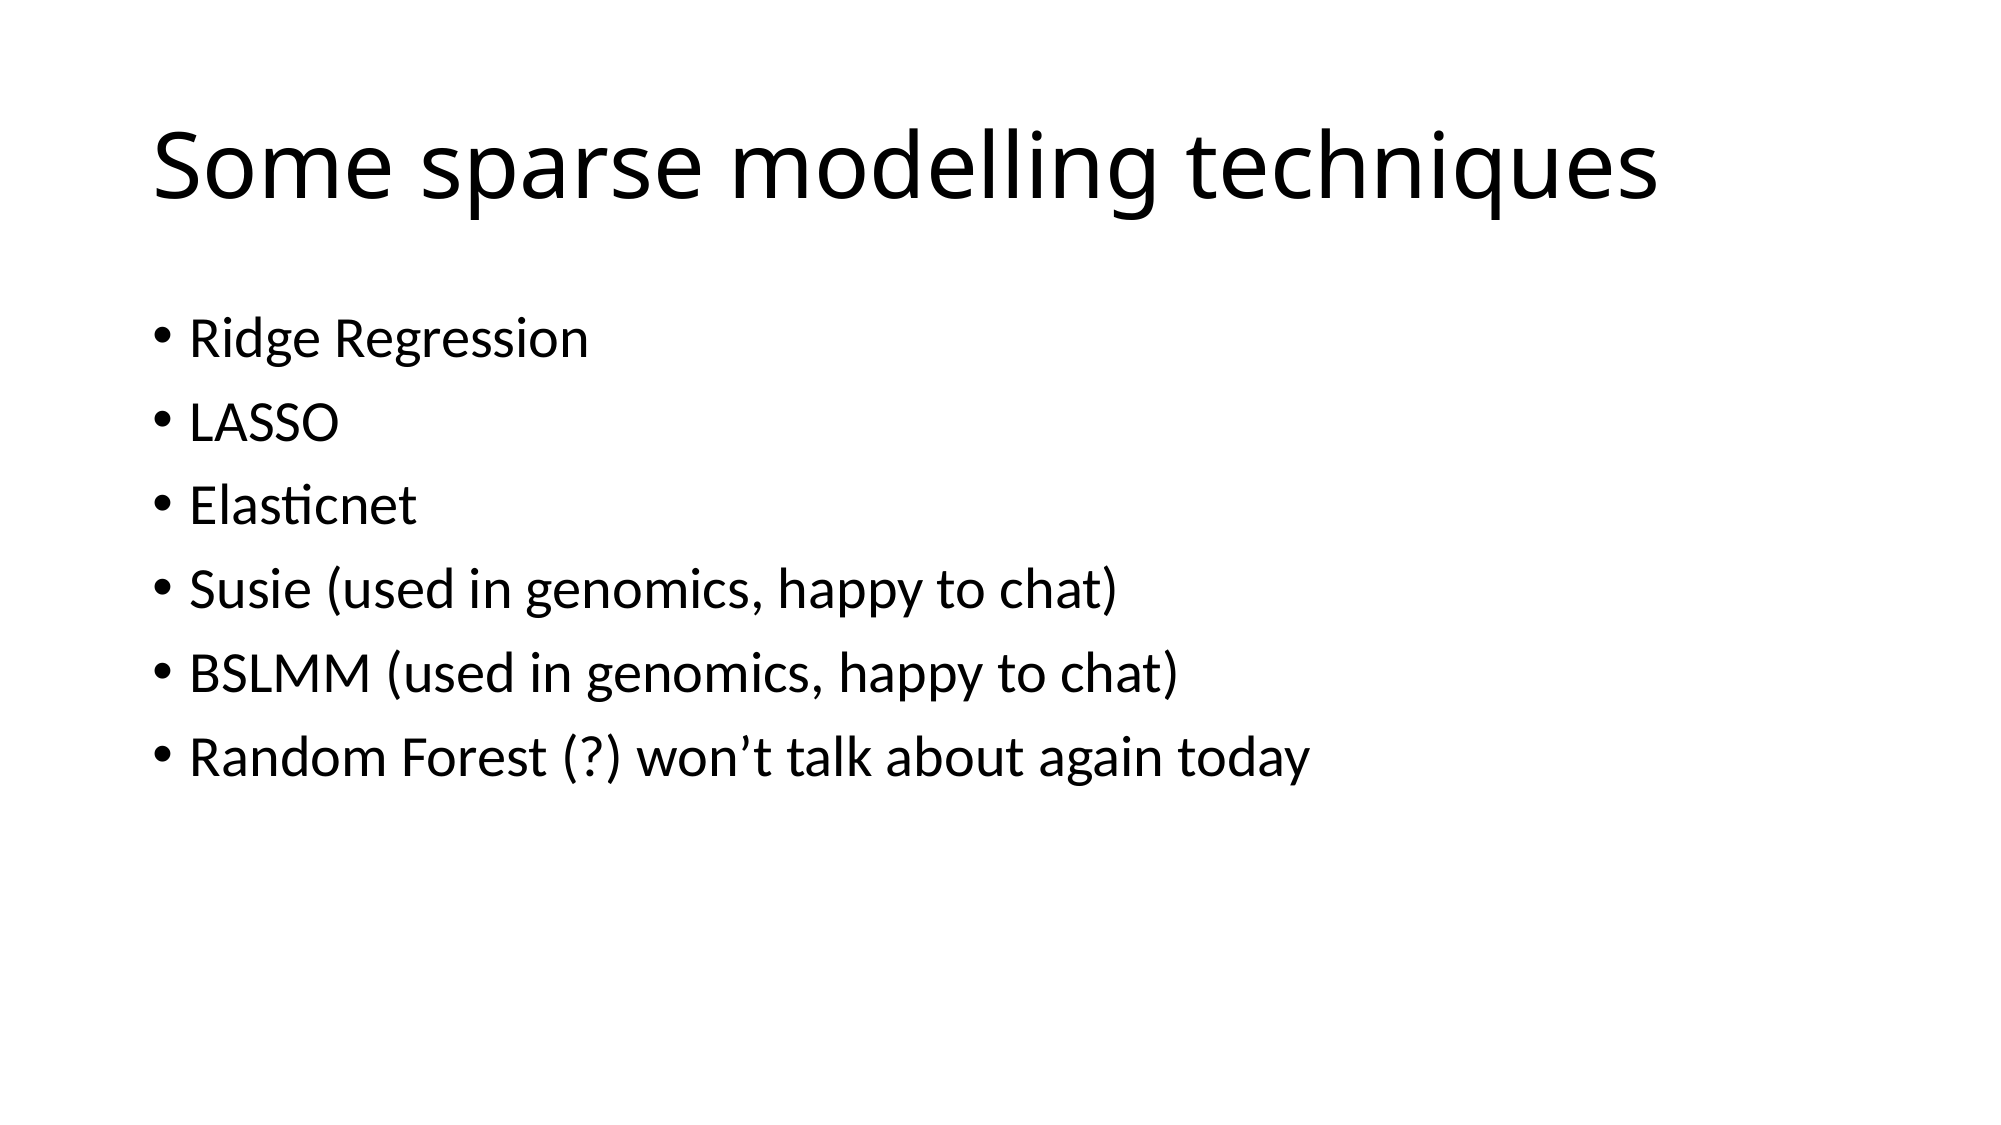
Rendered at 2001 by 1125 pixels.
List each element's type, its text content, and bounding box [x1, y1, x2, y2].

list Ridge Regression LASSO Elasticnet Susie (used in genomics, happy to chat) BSLMM (used in genomics, happy to chat) Random Forest (?) won’t talk about again today [137, 299, 1863, 1014]
title Some sparse modelling techniques [137, 59, 1863, 278]
